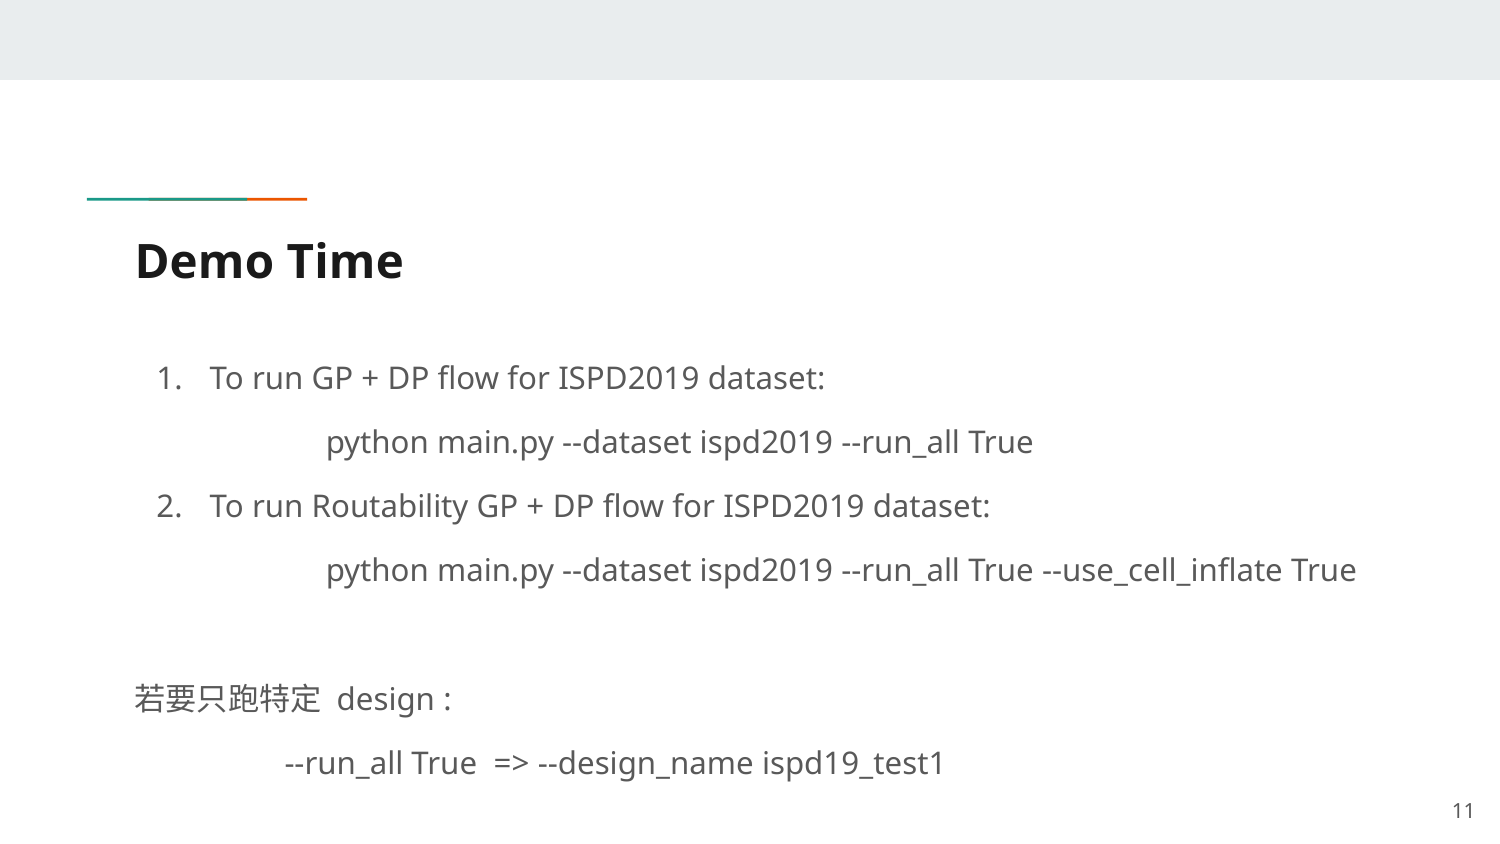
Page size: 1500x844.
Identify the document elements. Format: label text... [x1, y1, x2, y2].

list To run GP + DP flow for ISPD2019 dataset: python main.py --dataset ispd2019 --run_all True To run Routability GP + DP flow for ISPD2019 dataset: python main.py --dataset ispd2019 --run_all True --use_cell_inflate True 若要只跑特定 design : --run_all True => --design_name ispd19_test1 [119, 341, 1381, 769]
title Demo Time [119, 216, 1381, 305]
slide_number ‹#› [1400, 779, 1491, 844]
